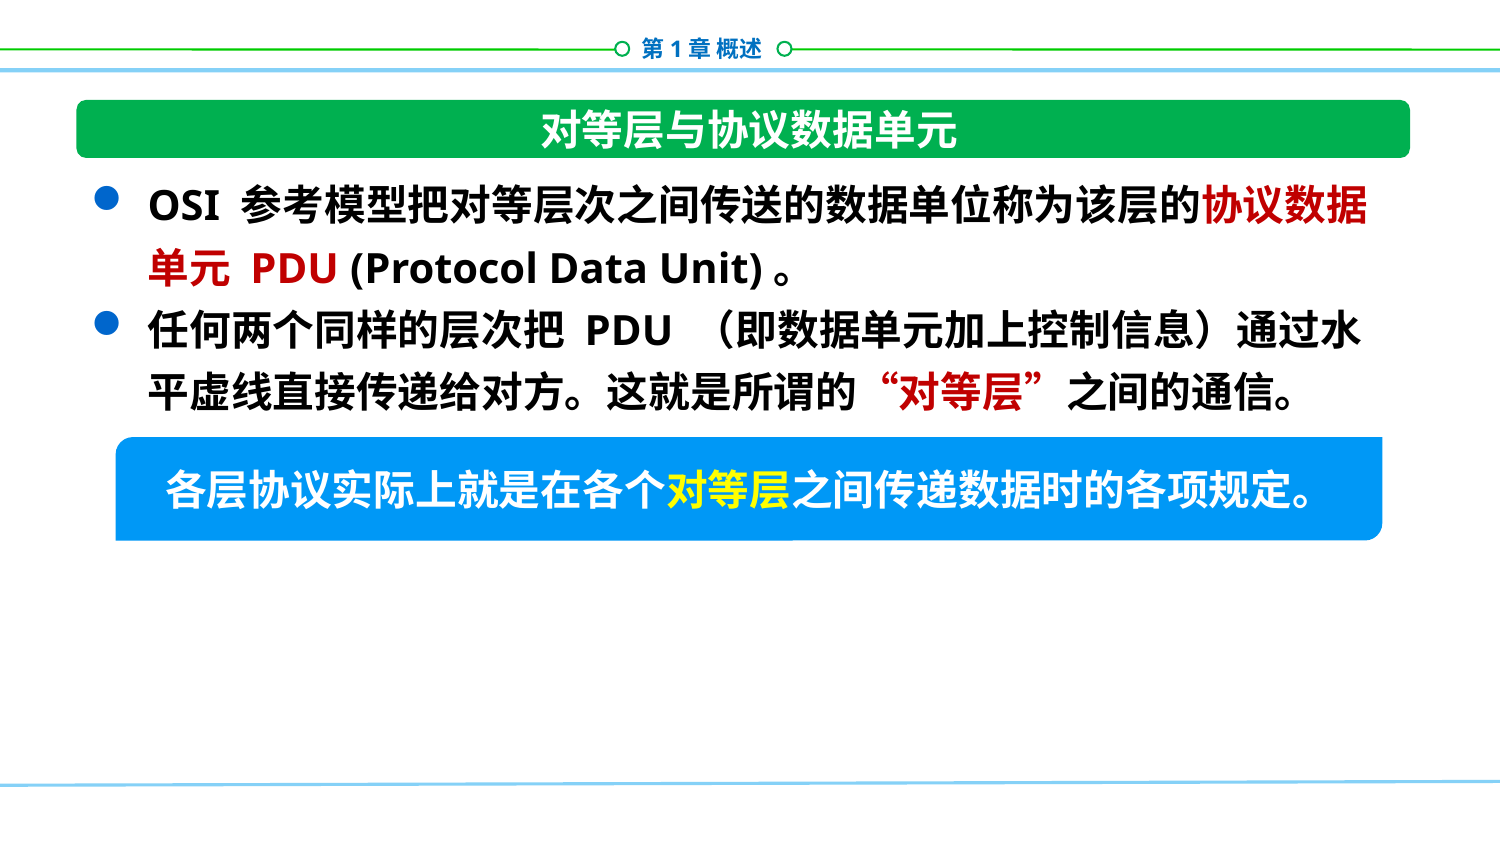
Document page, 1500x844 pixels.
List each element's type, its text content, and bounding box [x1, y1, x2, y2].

list 对等层与协议数据单元 [204, 99, 1293, 158]
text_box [115, 436, 1383, 541]
list OSI 参考模型把对等层次之间传送的数据单位称为该层的协议数据单元 PDU (Protocol Data Unit)。 任何两个同样的层次把 PDU （即数据单元加上控制信息）通过水平虚线直接传递给对方。这就是所谓的“对等层”之间的通信。 [76, 159, 1410, 716]
